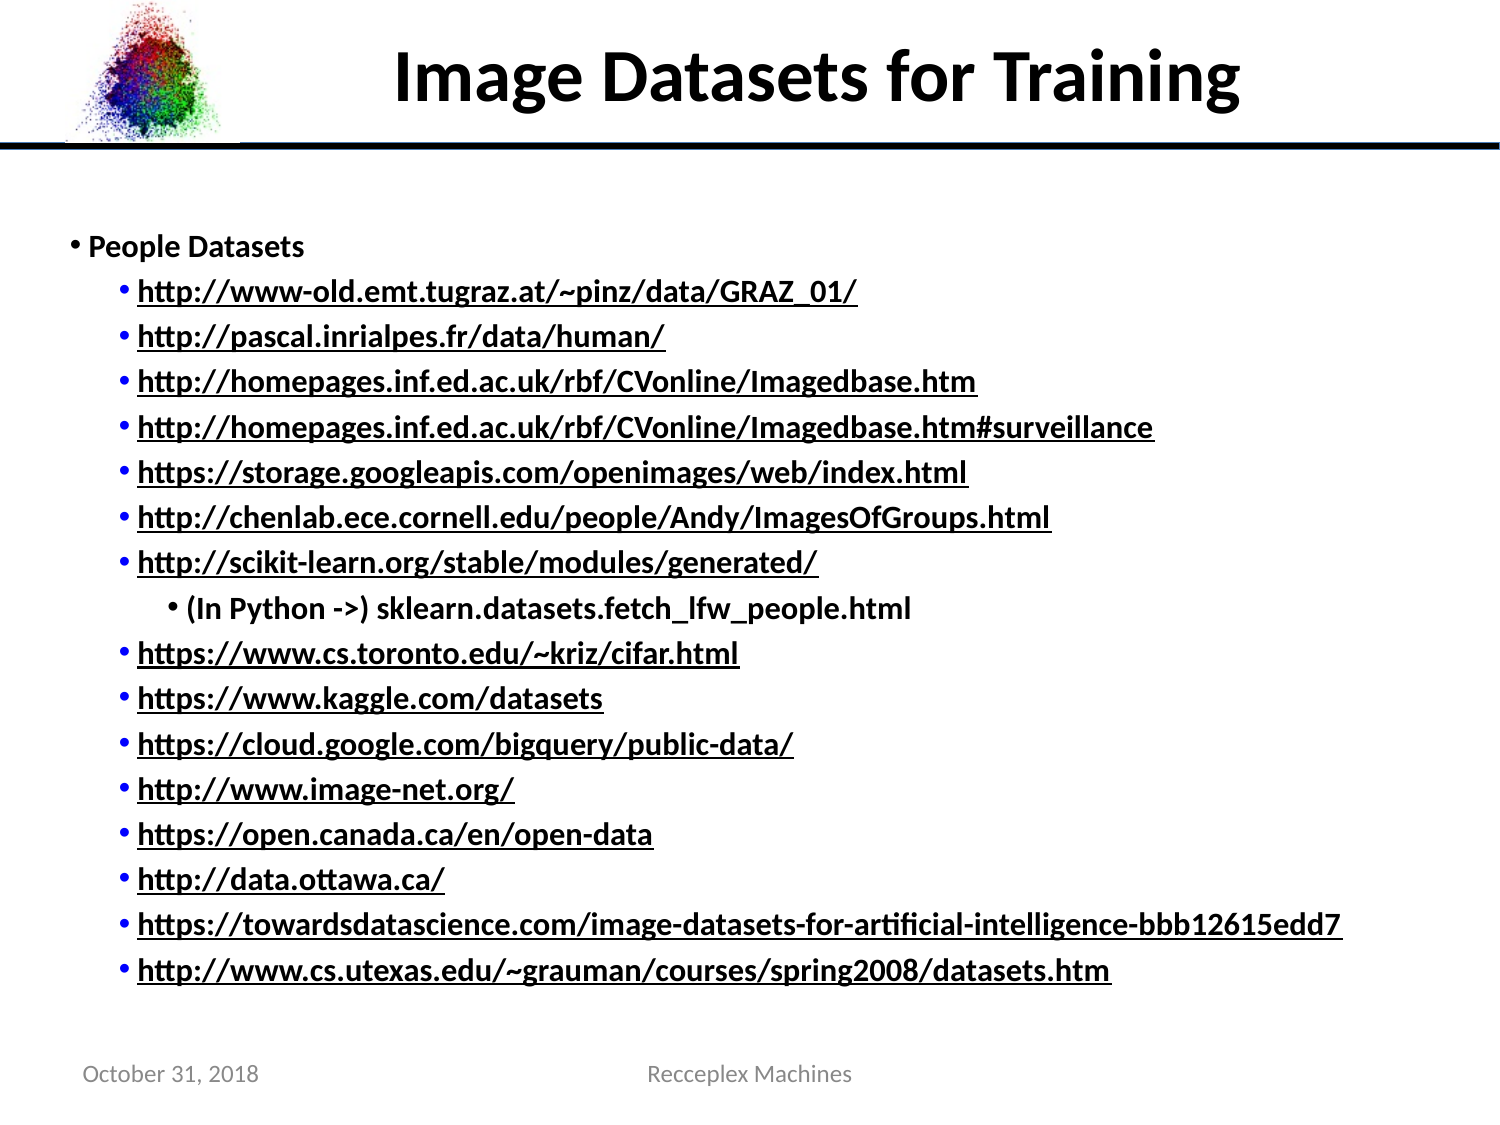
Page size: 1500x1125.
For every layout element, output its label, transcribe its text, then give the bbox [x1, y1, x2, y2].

title Image Datasets for Training [0, 3, 1500, 139]
text_box October 31, 2018 [75, 1050, 425, 1095]
list People Datasets http://www-old.emt.tugraz.at/~pinz/data/GRAZ_01/ http://pascal.inrialpes.fr/data/human/ http://homepages.inf.ed.ac.uk/rbf/CVonline/Imagedbase.htm http://homepages.inf.ed.ac.uk/rbf/CVonline/Imagedbase.htm#surveillance https://storage.googleapis.com/openimages/web/index.html http://chenlab.ece.cornell.edu/people/Andy/ImagesOfGroups.html http://scikit-learn.org/stable/modules/generated/ (In Python ->) sklearn.datasets.fetch_lfw_people.html https://www.cs.toronto.edu/~kriz/cifar.html https://www.kaggle.com/datasets https://cloud.google.com/bigquery/public-data/ http://www.image-net.org/ https://open.canada.ca/en/open-data http://data.ottawa.ca/ https://towardsdatascience.com/image-datasets-for-artificial-intelligence-bbb12615edd7 http://www.cs.utexas.edu/~grauman/courses/spring2008/datasets.htm [61, 216, 1500, 1046]
text_box Recceplex Machines [512, 1050, 988, 1095]
picture [65, 139, 240, 143]
